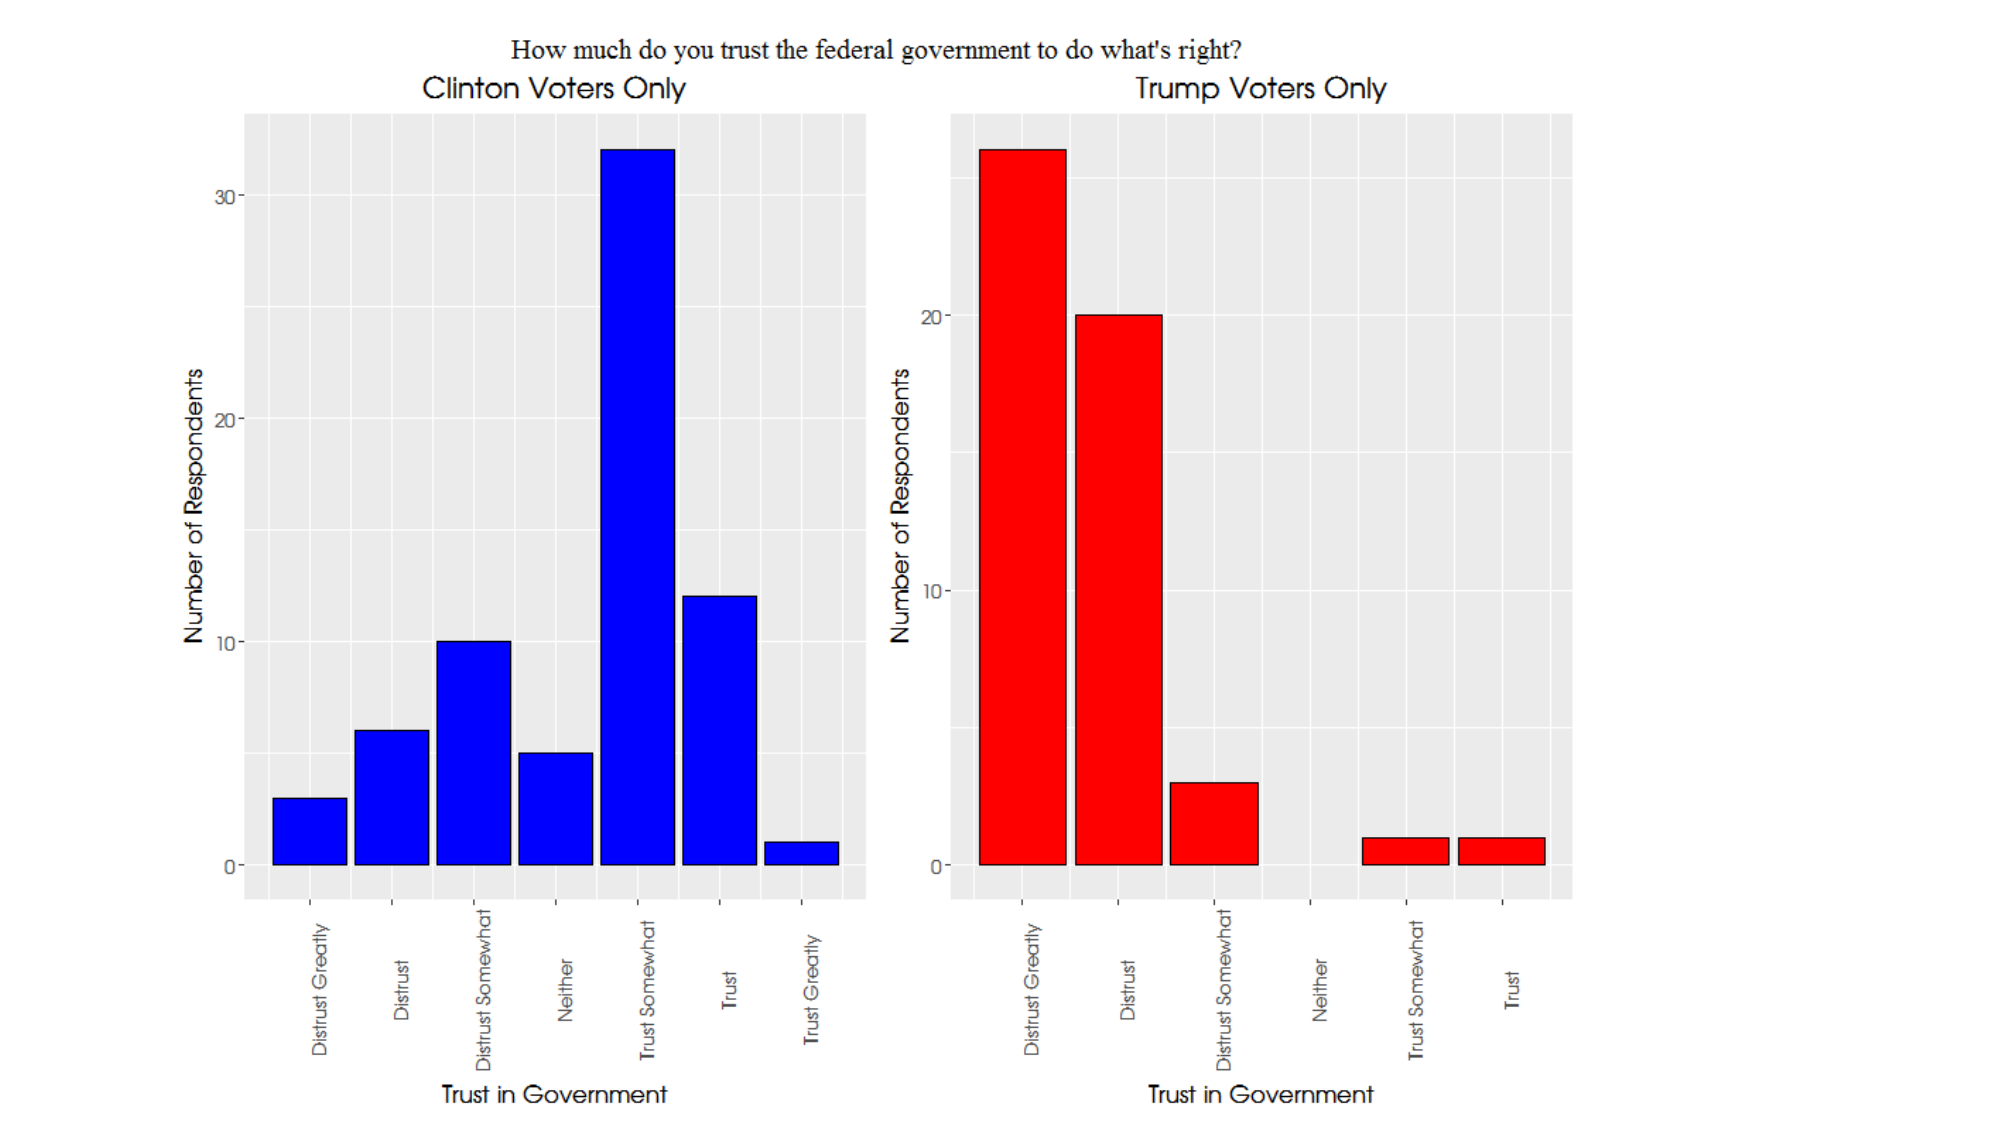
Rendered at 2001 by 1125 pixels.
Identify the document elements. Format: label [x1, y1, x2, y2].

list [170, 31, 1584, 1113]
